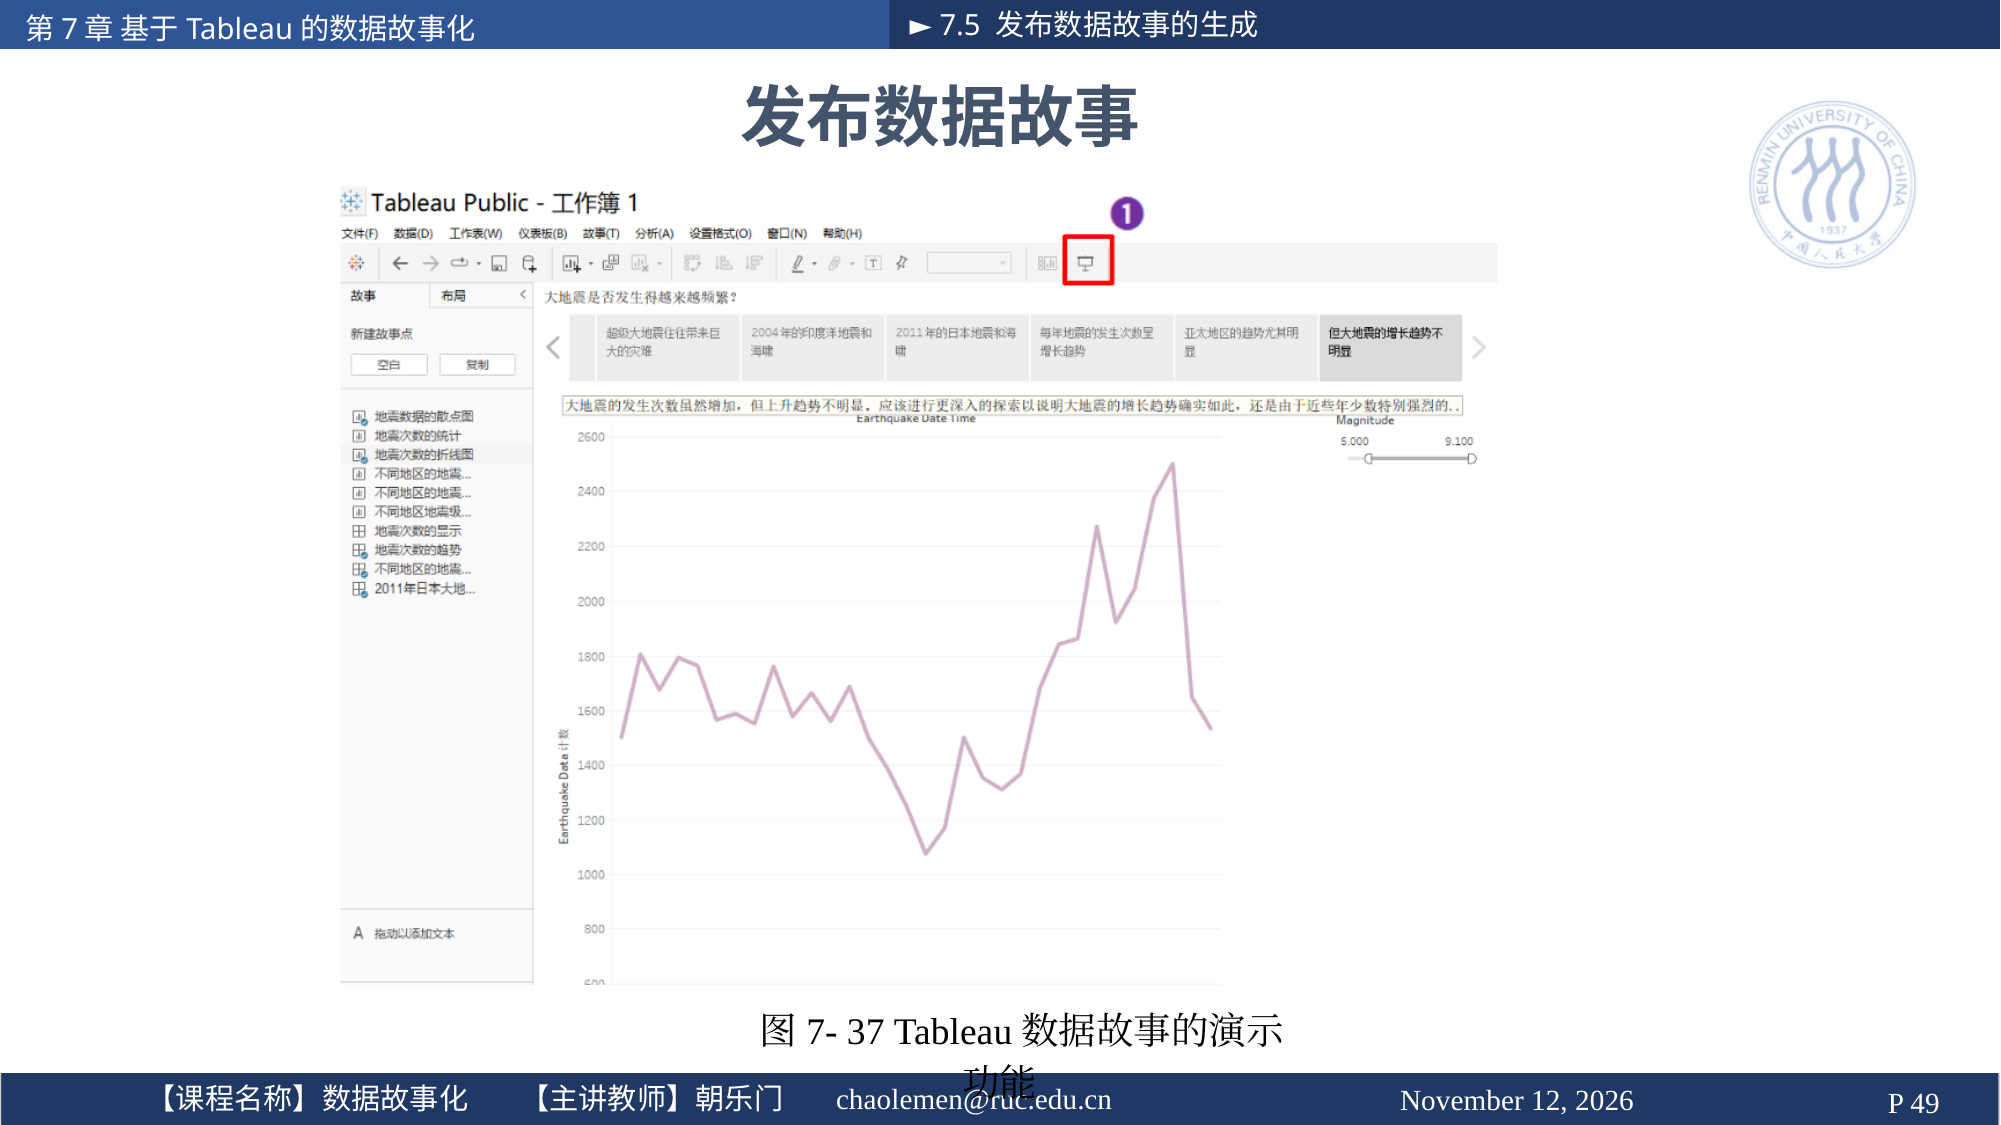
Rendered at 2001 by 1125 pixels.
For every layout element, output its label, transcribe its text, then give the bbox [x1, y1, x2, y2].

picture [0, 1073, 2000, 1125]
text_box 图7- 37 Tableau数据故事的演示功能 [685, 993, 1315, 1060]
footer 【课程名称】数据故事化 【主讲教师】朝乐门 chaolemen@ruc.edu.cn [10, 1064, 1249, 1073]
picture [340, 180, 1498, 985]
picture [1680, 71, 1957, 339]
text_box 发布数据故事 [274, 50, 1607, 194]
picture [0, 0, 2000, 50]
